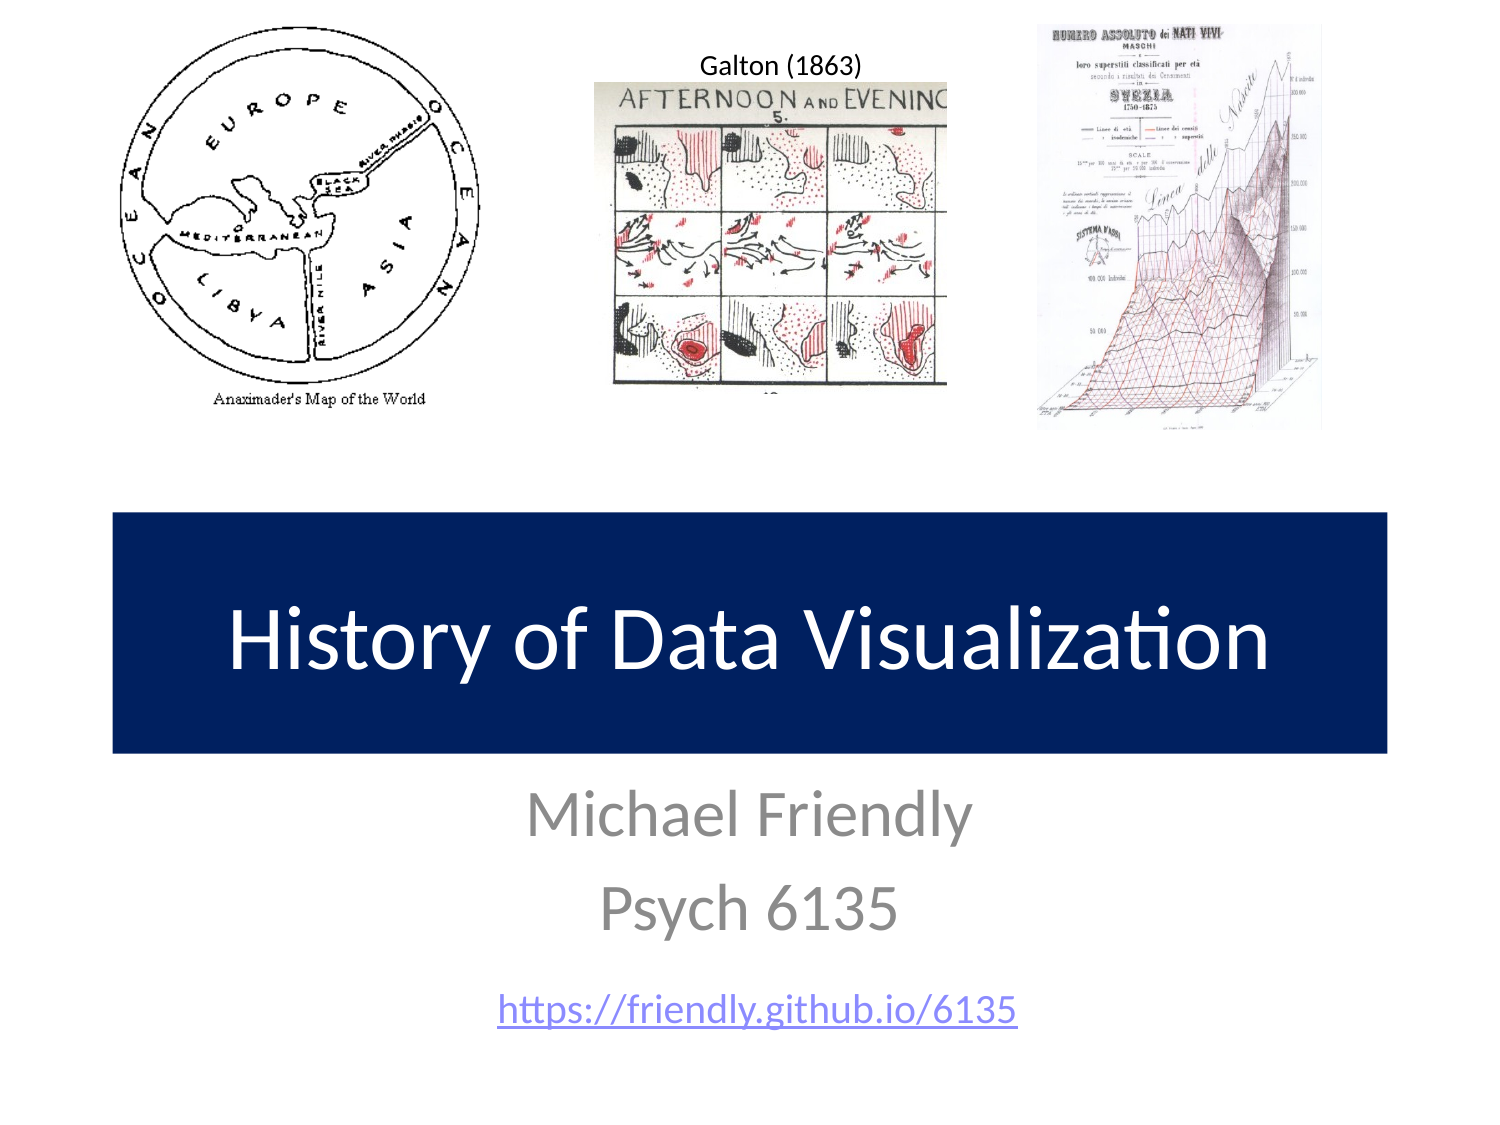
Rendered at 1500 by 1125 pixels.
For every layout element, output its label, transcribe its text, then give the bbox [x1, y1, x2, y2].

subtitle Michael Friendly Psych 6135 https://friendly.github.io/6135 [225, 762, 1275, 1050]
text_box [594, 39, 947, 394]
picture [1037, 24, 1322, 431]
picture [99, 12, 504, 418]
title History of Data Visualization [112, 512, 1388, 754]
